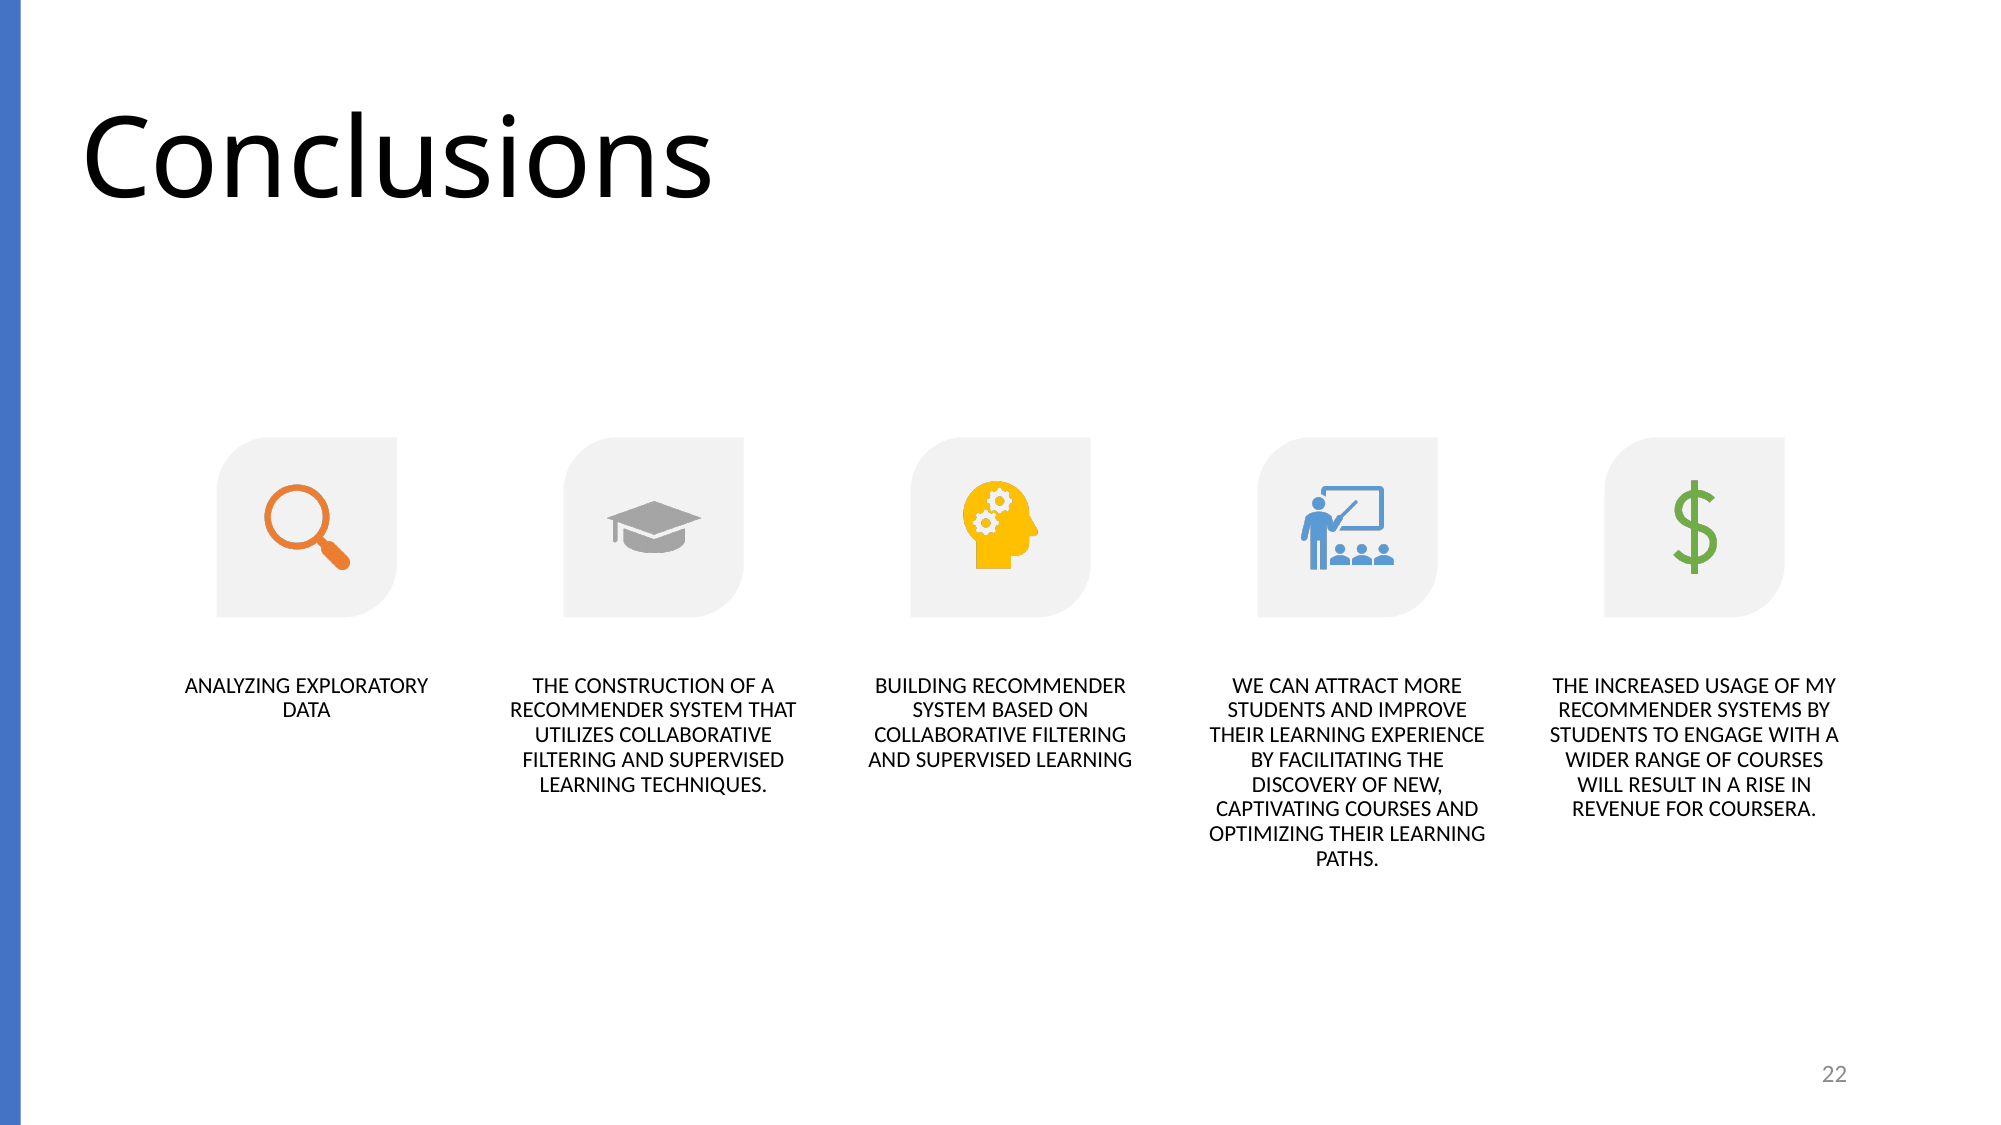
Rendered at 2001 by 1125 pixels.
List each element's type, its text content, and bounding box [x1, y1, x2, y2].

text_box Conclusions [65, 52, 1937, 270]
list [65, 299, 1937, 1014]
text_box [0, 0, 21, 1125]
slide_number 22 [1412, 1042, 1863, 1103]
